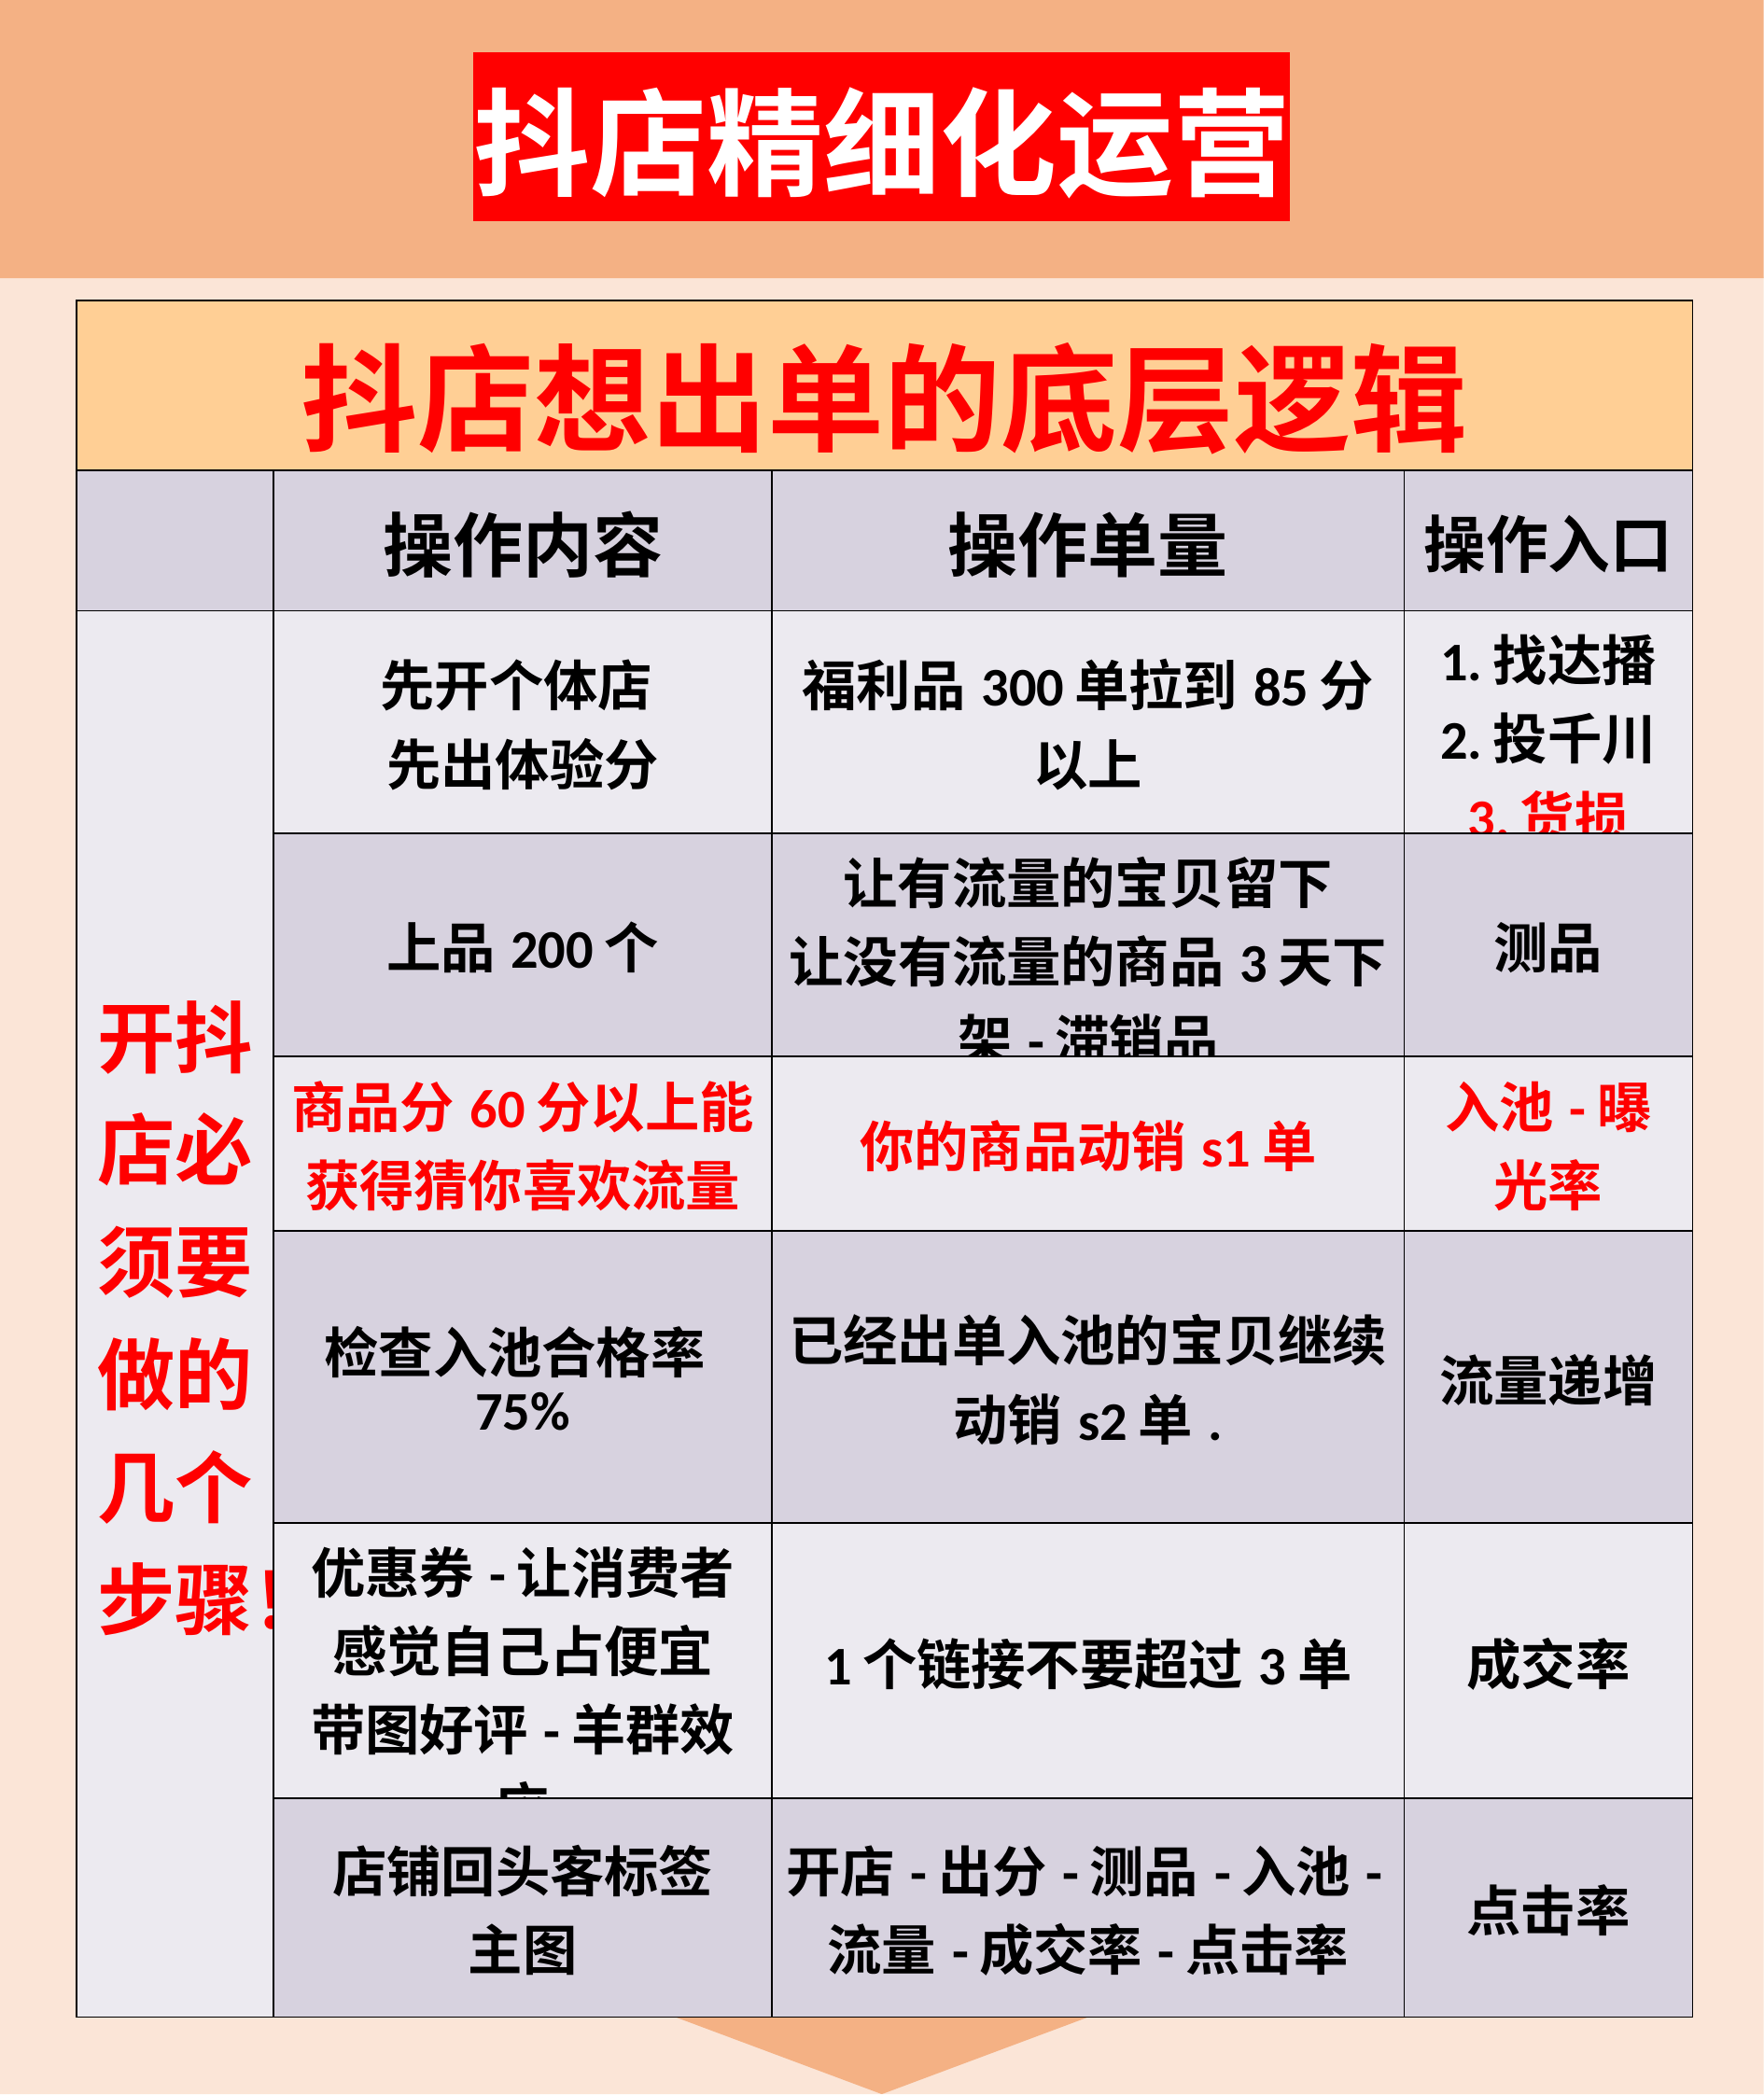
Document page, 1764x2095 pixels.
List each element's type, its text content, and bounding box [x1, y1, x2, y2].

table_cell 福利品300单拉到85分以上 [773, 611, 1404, 832]
table_cell [77, 471, 273, 610]
table_cell 1个链接不要超过3单 [773, 1524, 1404, 1797]
table_cell 你的商品动销s1单 [773, 1057, 1404, 1230]
table_cell 操作内容 [274, 471, 771, 610]
text_box [670, 2018, 1093, 2094]
table_cell 操作单量 [773, 471, 1404, 610]
table_cell 让有流量的宝贝留下 让没有流量的商品3天下架-滞销品 [773, 834, 1404, 1055]
table_cell 先开个体店 先出体验分 [274, 611, 771, 832]
table_cell 上品200个 [274, 834, 771, 1055]
table_cell 1.找达播 2.投千川 3.货损 [1405, 611, 1692, 832]
table_cell 开店-出分-测品-入池-流量-成交率-点击率 [773, 1799, 1404, 2017]
table_cell 商品分60分以上能获得猜你喜欢流量 [274, 1057, 771, 1230]
table_cell 入池-曝光率 [1405, 1057, 1692, 1230]
table_cell 优惠券-让消费者感觉自己占便宜 带图好评-羊群效应 [274, 1524, 771, 1797]
table_cell 已经出单入池的宝贝继续动销s2单. [773, 1232, 1404, 1522]
table_cell 操作入口 [1405, 471, 1692, 610]
table_cell 成交率 [1405, 1524, 1692, 1797]
table_cell 检查入池合格率75% [274, 1232, 771, 1522]
table_cell 测品 [1405, 834, 1692, 1055]
table_cell 开抖店必须要做的几个步骤！ [77, 611, 273, 2017]
text_box 抖店精细化运营 [4, 63, 1759, 218]
table_cell 流量递增 [1405, 1232, 1692, 1522]
table_header 抖店想出单的底层逻辑 [77, 301, 1692, 469]
table_cell 点击率 [1405, 1799, 1692, 2017]
table_cell 店铺回头客标签 主图 [274, 1799, 771, 2017]
